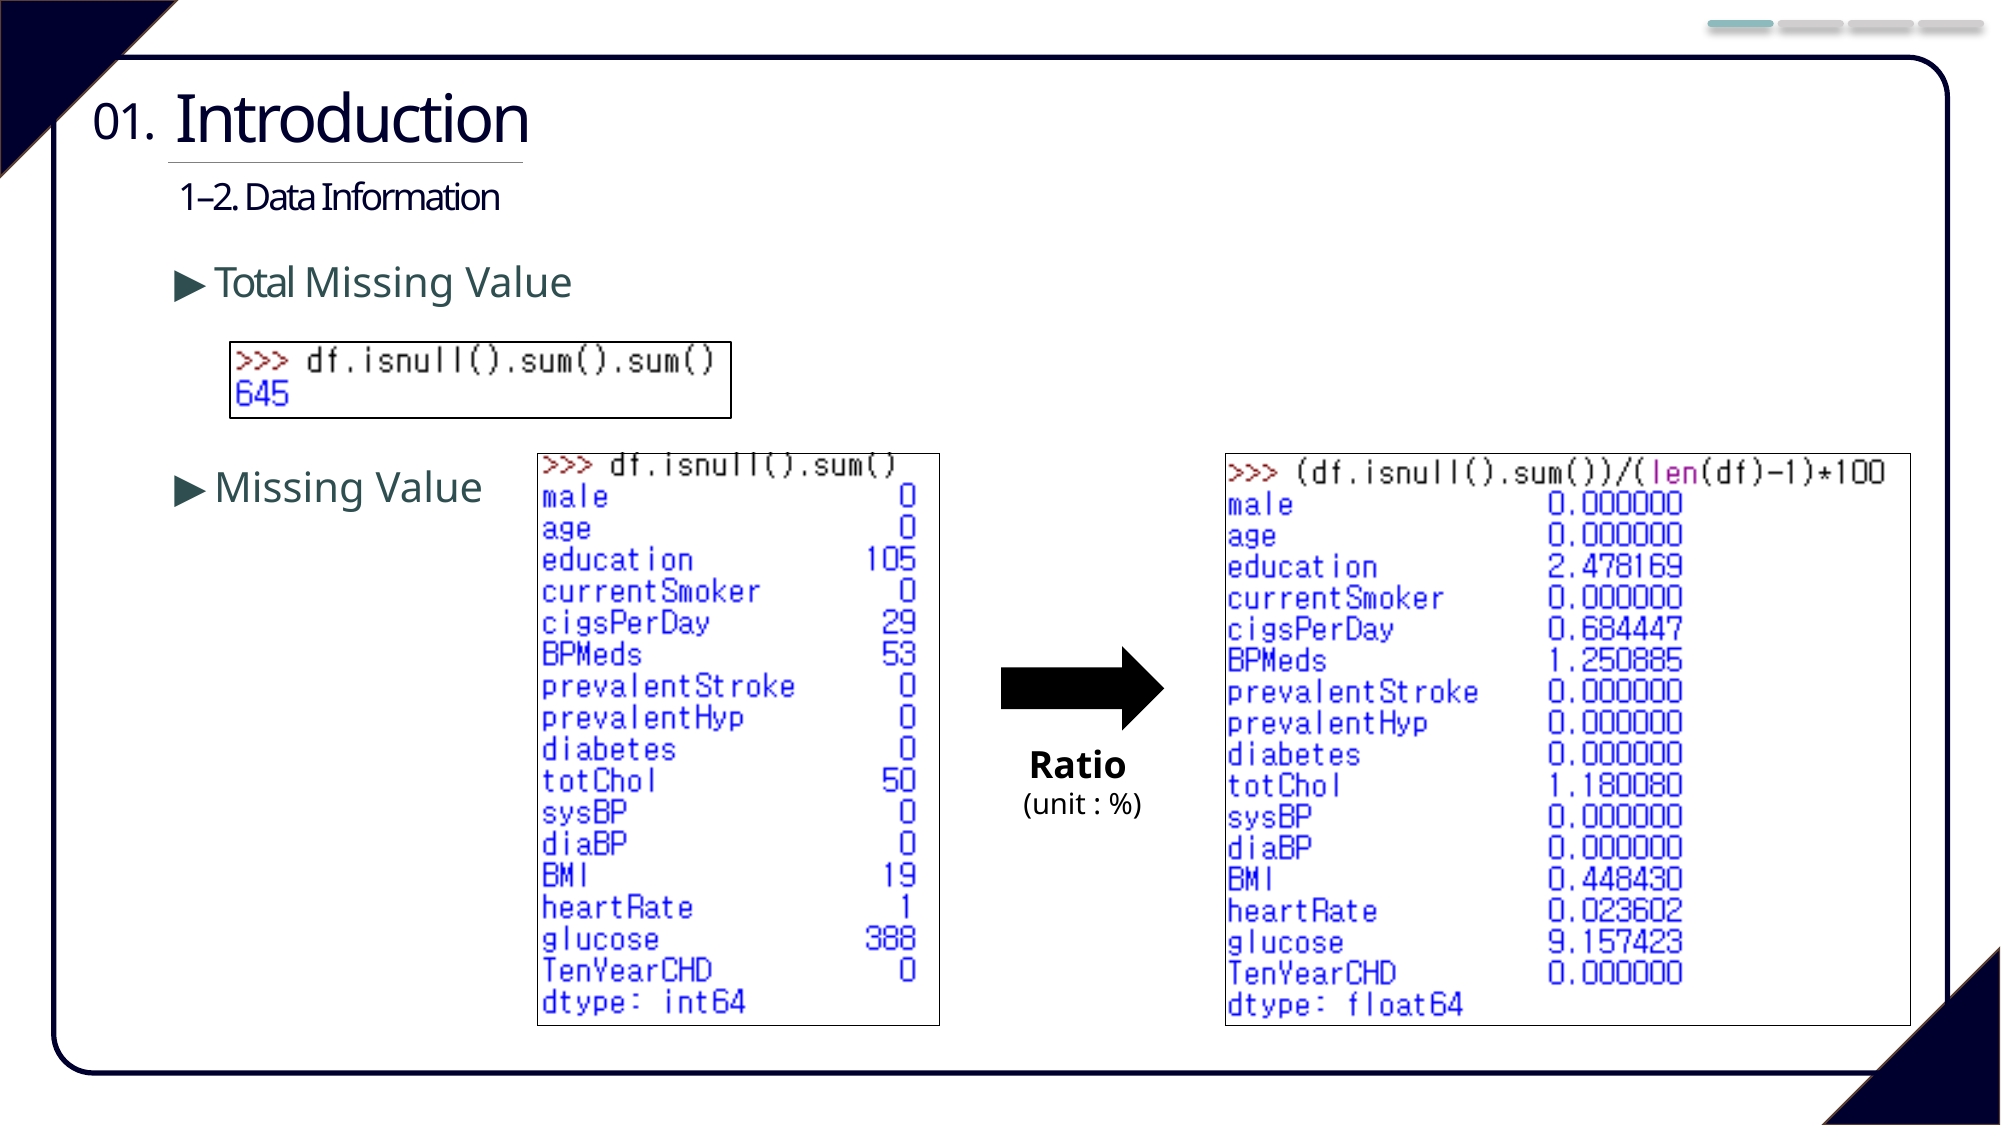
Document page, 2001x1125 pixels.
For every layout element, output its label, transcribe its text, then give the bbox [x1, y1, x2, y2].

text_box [950, 648, 1215, 830]
text_box ▶ Total Missing Value [159, 248, 618, 313]
picture [537, 452, 940, 1026]
text_box Introduction [160, 68, 548, 164]
picture [1225, 453, 1911, 1026]
picture [230, 342, 730, 417]
text_box [52, 56, 1949, 1075]
